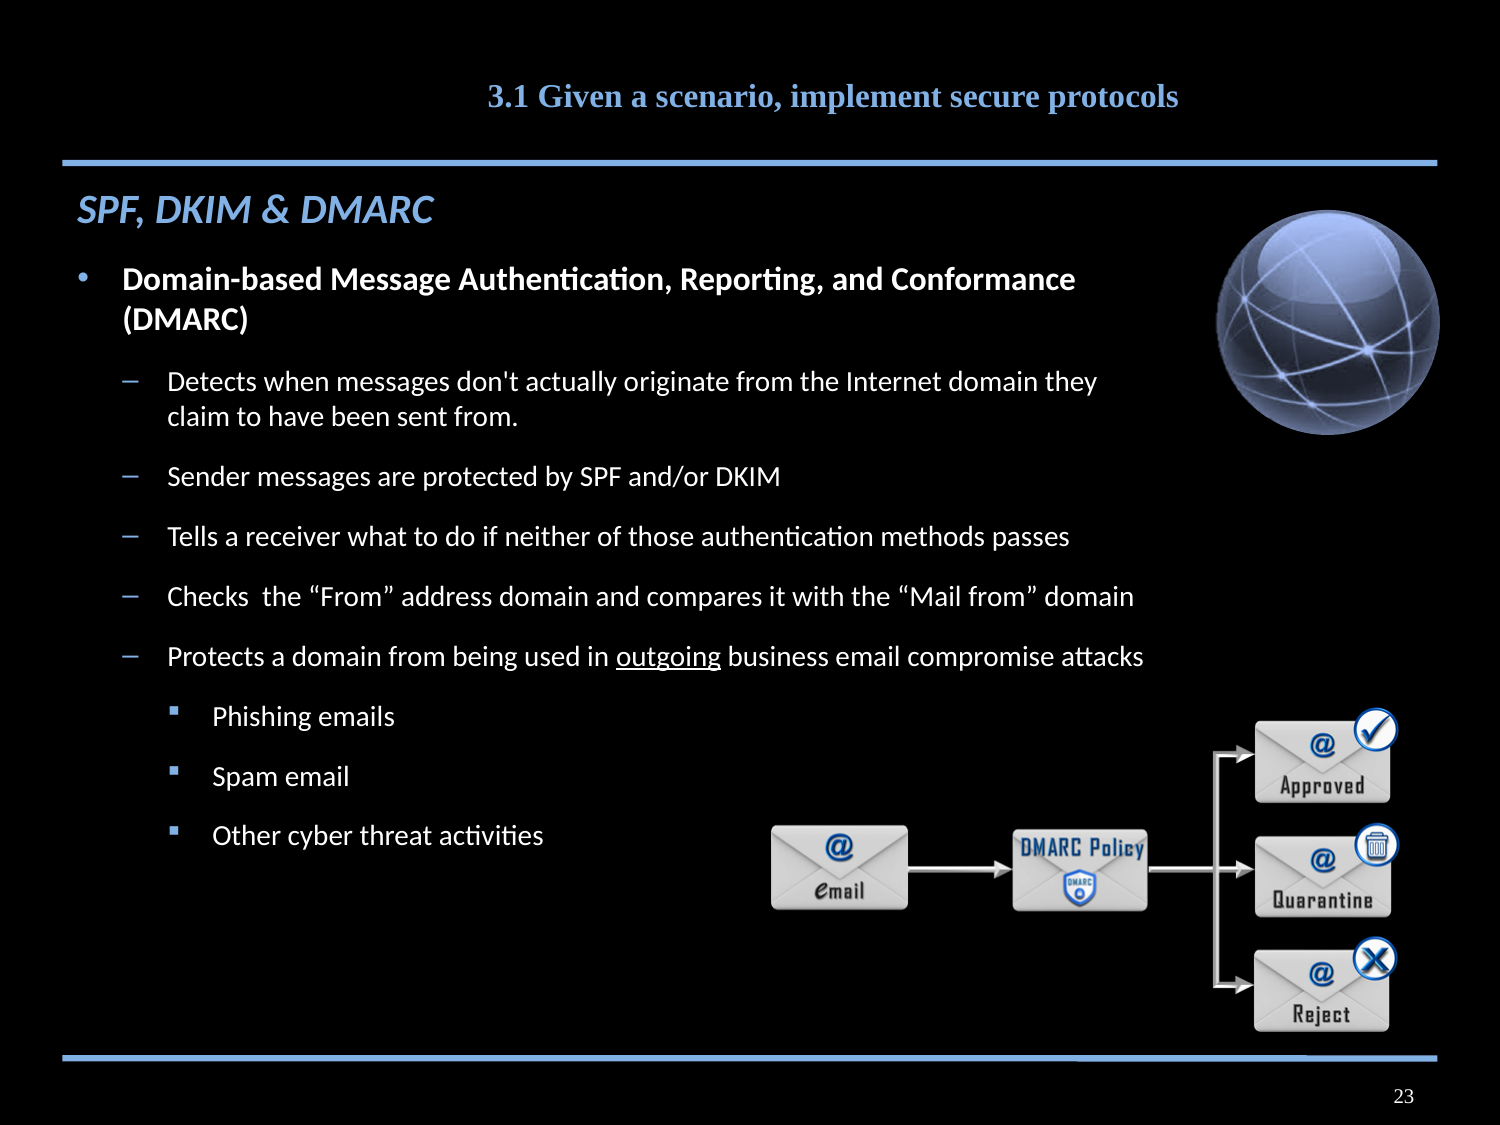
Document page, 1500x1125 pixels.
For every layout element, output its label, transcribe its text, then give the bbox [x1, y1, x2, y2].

picture [771, 707, 1400, 1032]
list SPF, DKIM & DMARC Domain-based Message Authentication, Reporting, and Conformance (DMARC) Detects when messages don't actually originate from the Internet domain they claim to have been sent from. Sender messages are protected by SPF and/or DKIM Tells a receiver what to do if neither of those authentication methods passes Checks the “From” address domain and compares it with the “Mail from” domain Protects a domain from being used in outgoing business email compromise attacks Phishing emails Spam email Other cyber threat activities [62, 174, 1167, 1050]
title 3.1 Given a scenario, implement secure protocols [227, 12, 1440, 175]
slide_number 23 [1310, 1070, 1499, 1121]
text_box DMARC [1213, 208, 1441, 436]
